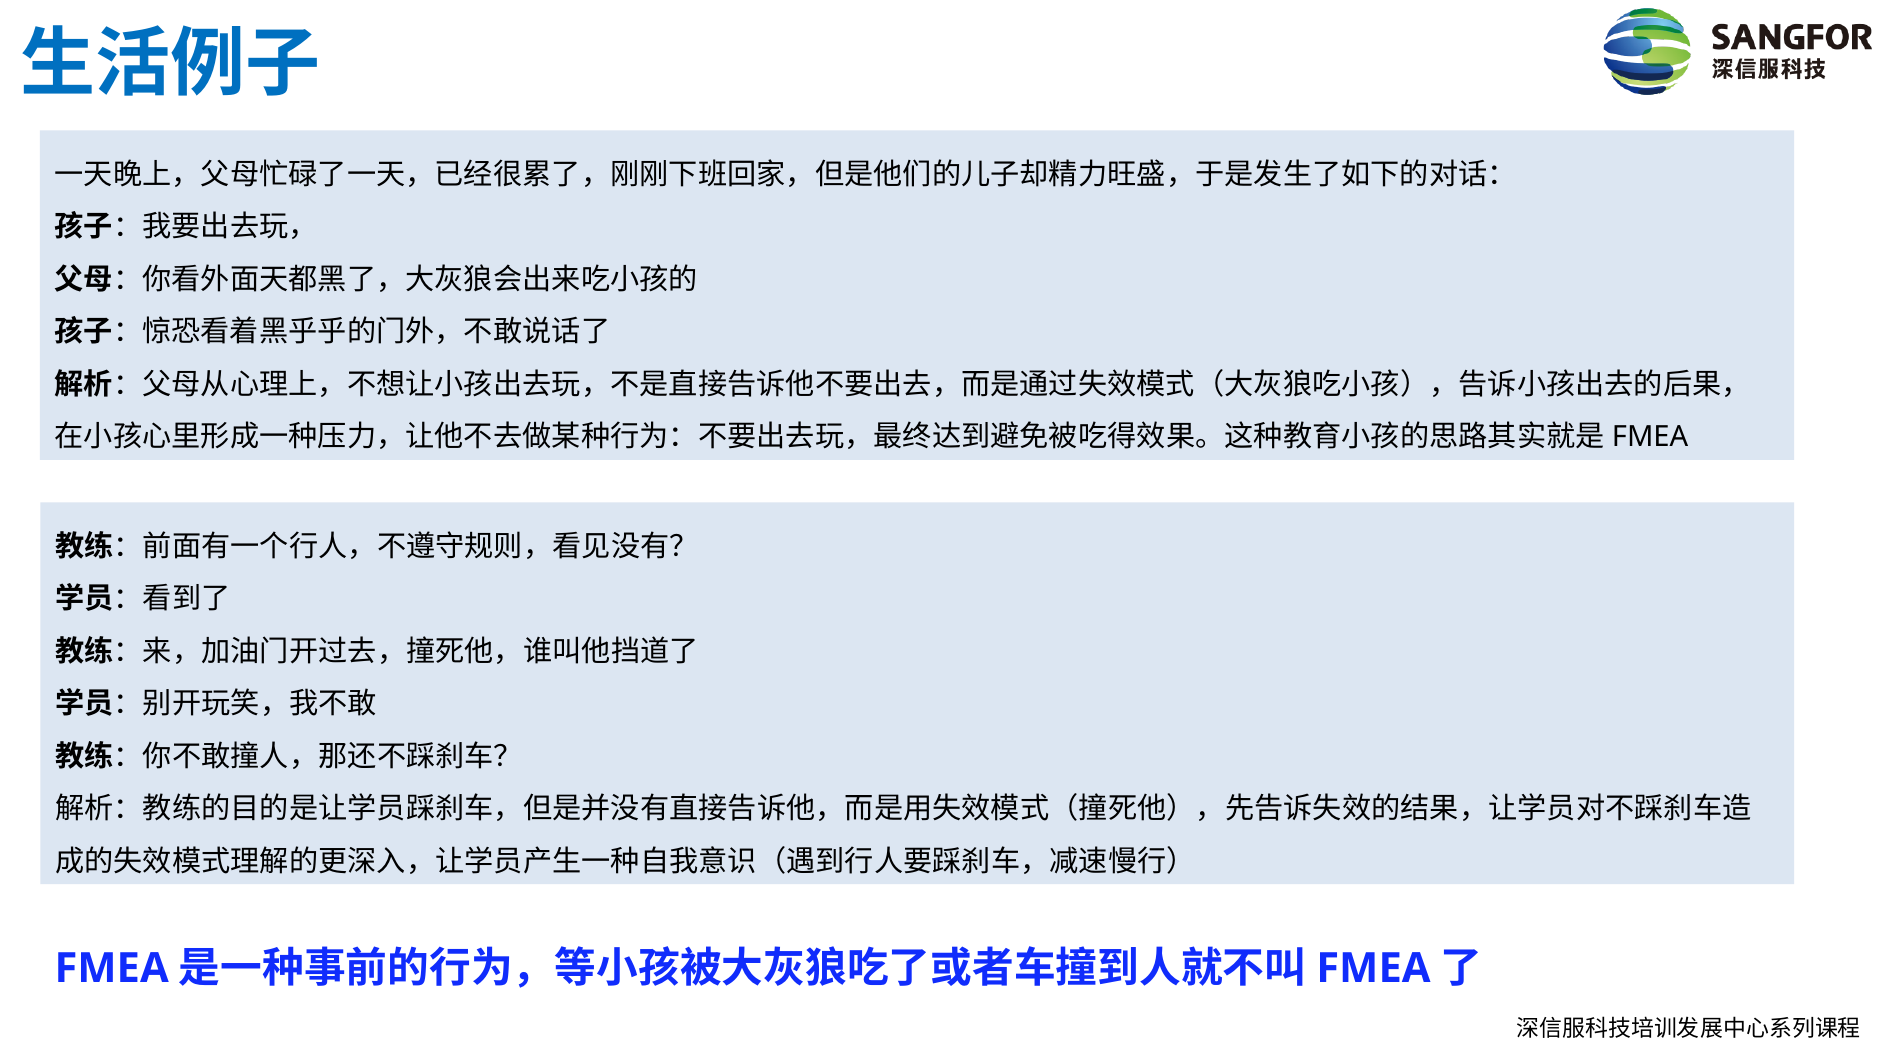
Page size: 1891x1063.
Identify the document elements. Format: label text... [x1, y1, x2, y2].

text_box 深信服科技培训发展中心系列课程 [1501, 1005, 1877, 1048]
text_box 生活例子 [5, 7, 1243, 113]
text_box FMEA是一种事前的行为，等小孩被大灰狼吃了或者车撞到人就不叫FMEA了 [39, 933, 1806, 999]
picture [1597, 3, 1878, 100]
text_box 一天晚上，父母忙碌了一天，已经很累了，刚刚下班回家，但是他们的儿子却精力旺盛，于是发生了如下的对话： 孩子：我要出去玩， 父母：你看外面天都黑了，大灰狼会出来吃小孩的 孩子：惊恐看着黑乎乎的门外，不敢说话了 解析：父母从心理上，不想让小孩出去玩，不是直接告诉他不要出去，而是通过失效模式（大灰狼吃小孩），告诉小孩出去的后果，在小孩心里形成一种压力，让他不去做某种行为：不要出去玩，最终达到避免被吃得效果。这种教育小孩的思路其实就是FMEA [39, 130, 1795, 460]
text_box 教练：前面有一个行人，不遵守规则，看见没有？ 学员：看到了 教练：来，加油门开过去，撞死他，谁叫他挡道了 学员：别开玩笑，我不敢 教练：你不敢撞人，那还不踩刹车？ 解析：教练的目的是让学员踩刹车，但是并没有直接告诉他，而是用失效模式（撞死他），先告诉失效的结果，让学员对不踩刹车造成的失效模式理解的更深入，让学员产生一种自我意识（遇到行人要踩刹车，减速慢行） [40, 502, 1795, 885]
